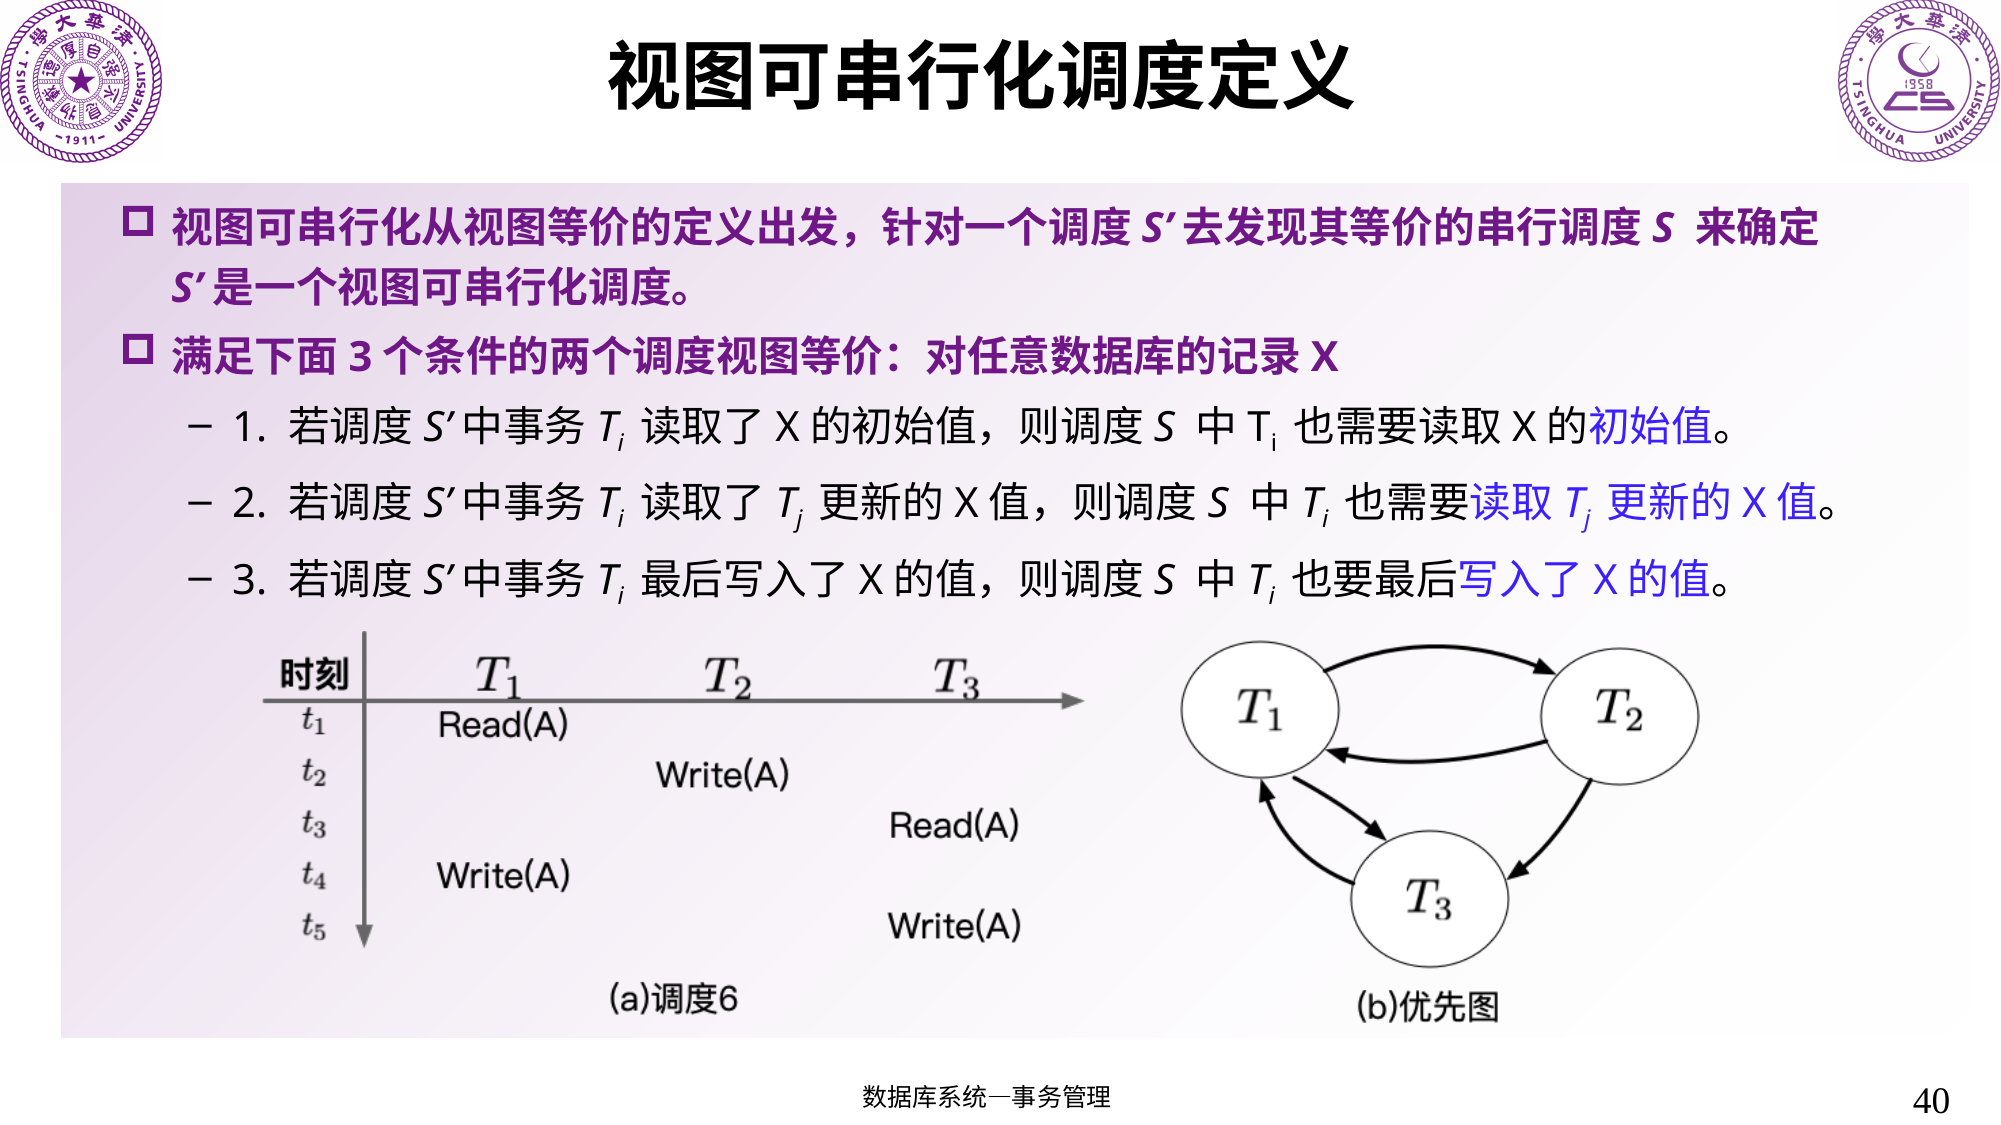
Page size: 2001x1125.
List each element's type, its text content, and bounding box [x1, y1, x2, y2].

list 视图可串行化从视图等价的定义出发，针对一个调度S’去发现其等价的串行调度S 来确定S’是一个视图可串行化调度。 满足下面3个条件的两个调度视图等价：对任意数据库的记录X 1. 若调度S’中事务Ti 读取了X的初始值，则调度S 中Ti 也需要读取X的初始值。 2. 若调度S’中事务Ti 读取了Tj 更新的X值，则调度S 中Ti 也需要读取Tj 更新的X值。 3. 若调度S’中事务Ti 最后写入了X的值，则调度S 中Ti 也要最后写入了X的值。 [104, 183, 1899, 570]
picture [262, 631, 1701, 1038]
title 视图可串行化调度定义 [172, 17, 1828, 130]
picture [0, 0, 162, 163]
picture [1838, 0, 2000, 162]
slide_number 40 [1898, 1069, 2000, 1125]
footer 数据库系统—事务管理 [670, 1073, 1304, 1125]
text_box [61, 183, 1968, 1038]
